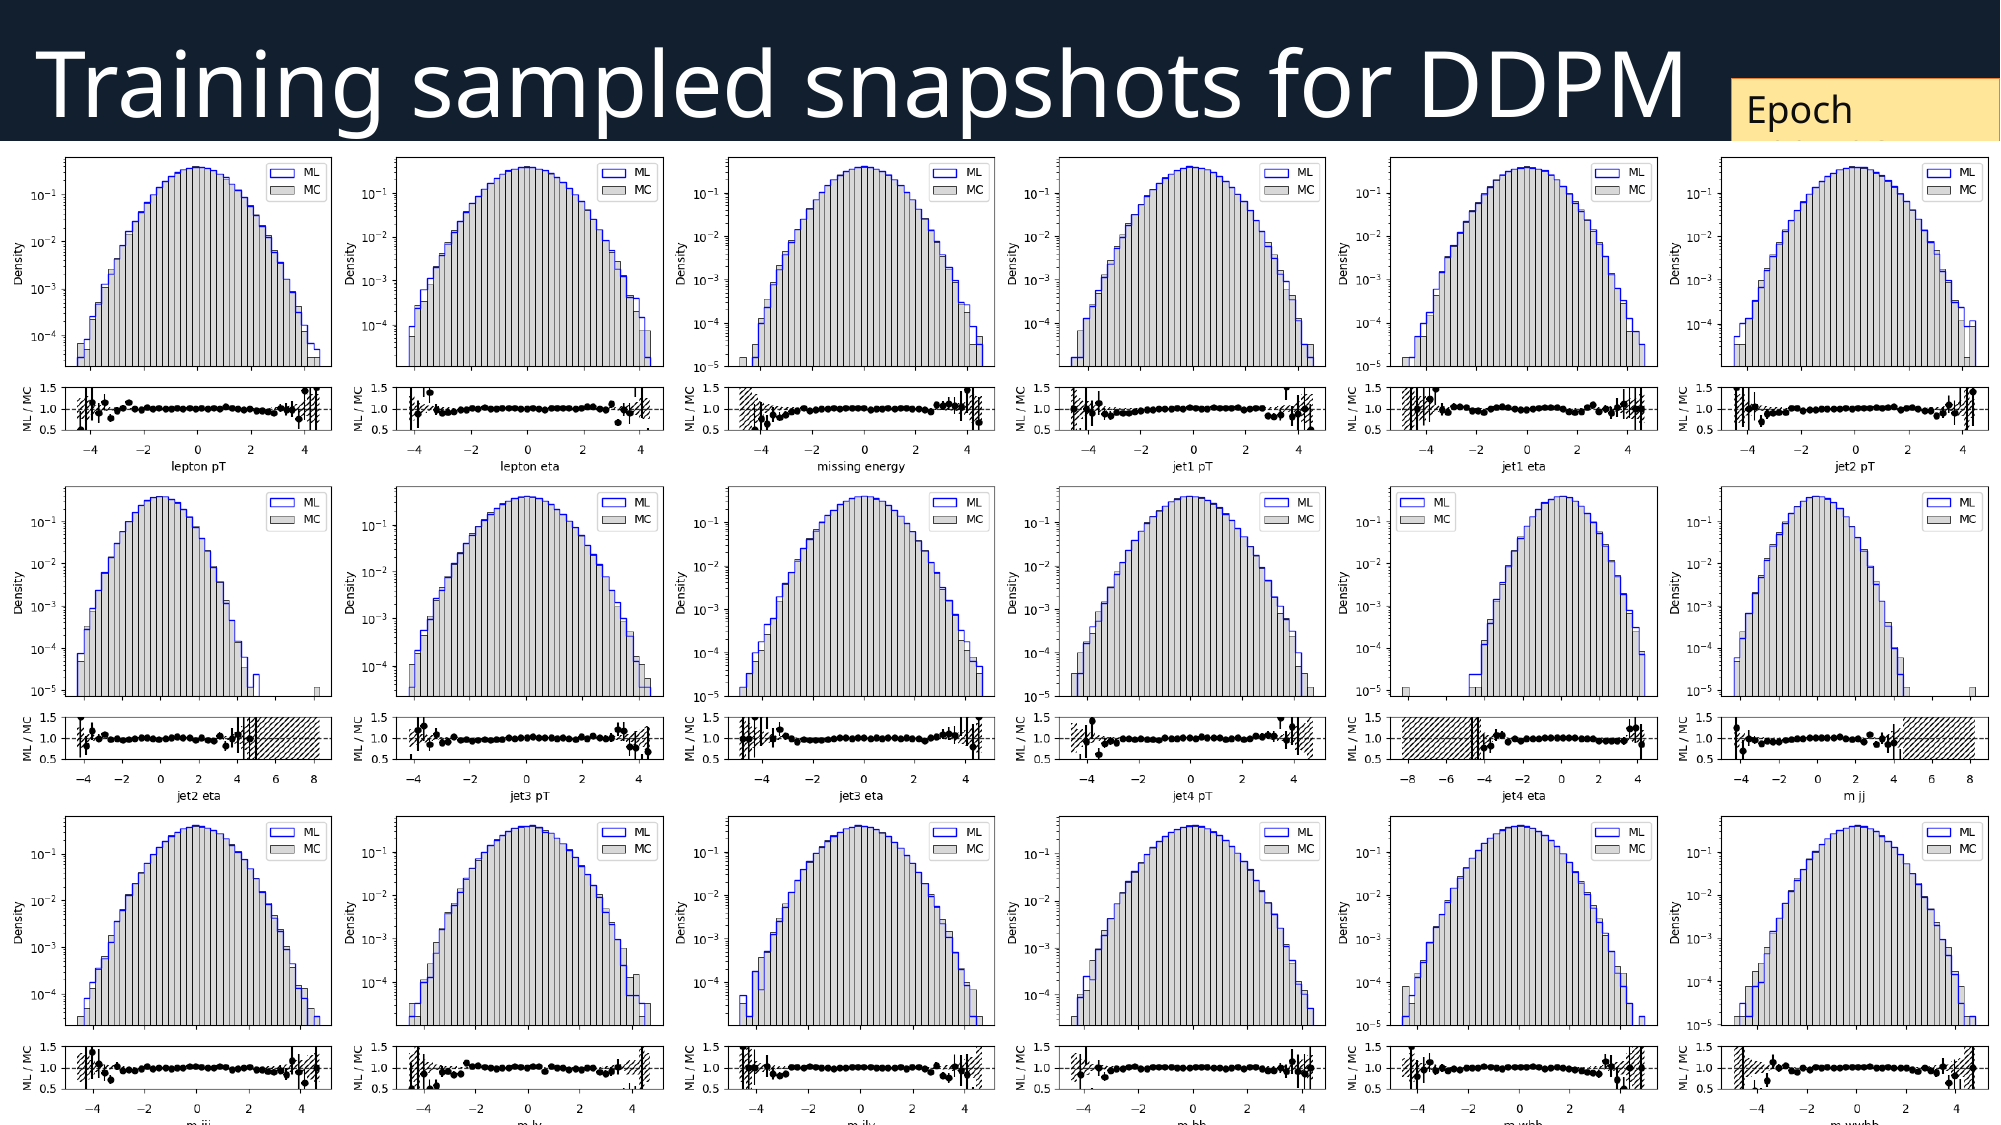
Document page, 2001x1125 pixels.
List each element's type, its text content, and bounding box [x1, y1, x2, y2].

picture [0, 141, 2000, 1125]
title Training sampled snapshots for DDPM [20, 0, 1746, 141]
text_box Epoch 190/196 [1731, 78, 2000, 141]
